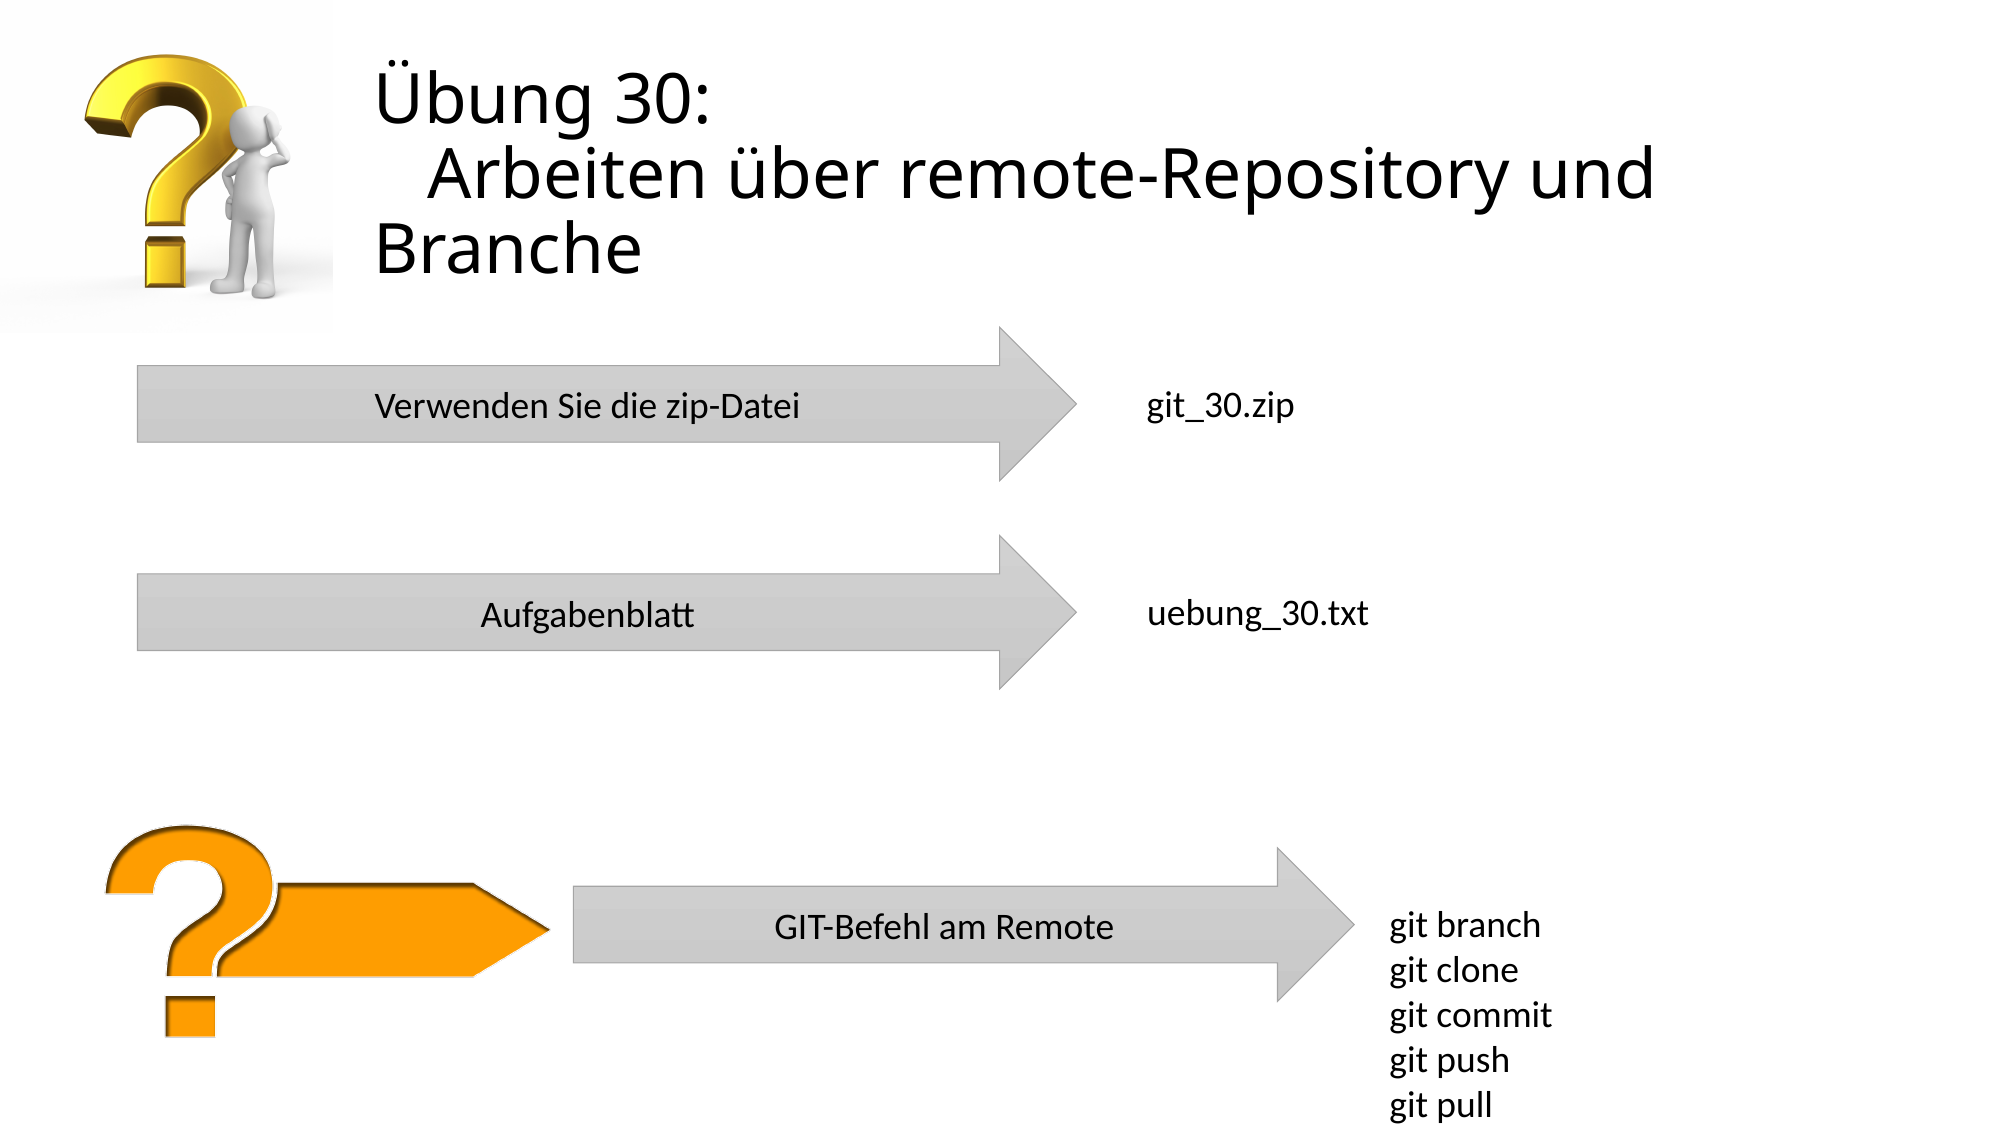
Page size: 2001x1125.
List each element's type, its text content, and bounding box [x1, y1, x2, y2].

text_box Verwenden Sie die zip-Datei [136, 325, 1078, 482]
title Übung 30: Arbeiten über remote-Repository und Branche [358, 54, 1904, 298]
text_box git branch git clone git commit git push git pull [1374, 847, 1568, 1125]
picture [6, 792, 619, 1065]
text_box GIT-Befehl am Remote [619, 846, 1355, 1003]
picture [0, 0, 333, 333]
text_box uebung_30.txt [1132, 535, 1385, 641]
text_box git_30.zip [1131, 327, 1310, 432]
text_box Aufgabenblatt [136, 534, 1078, 691]
